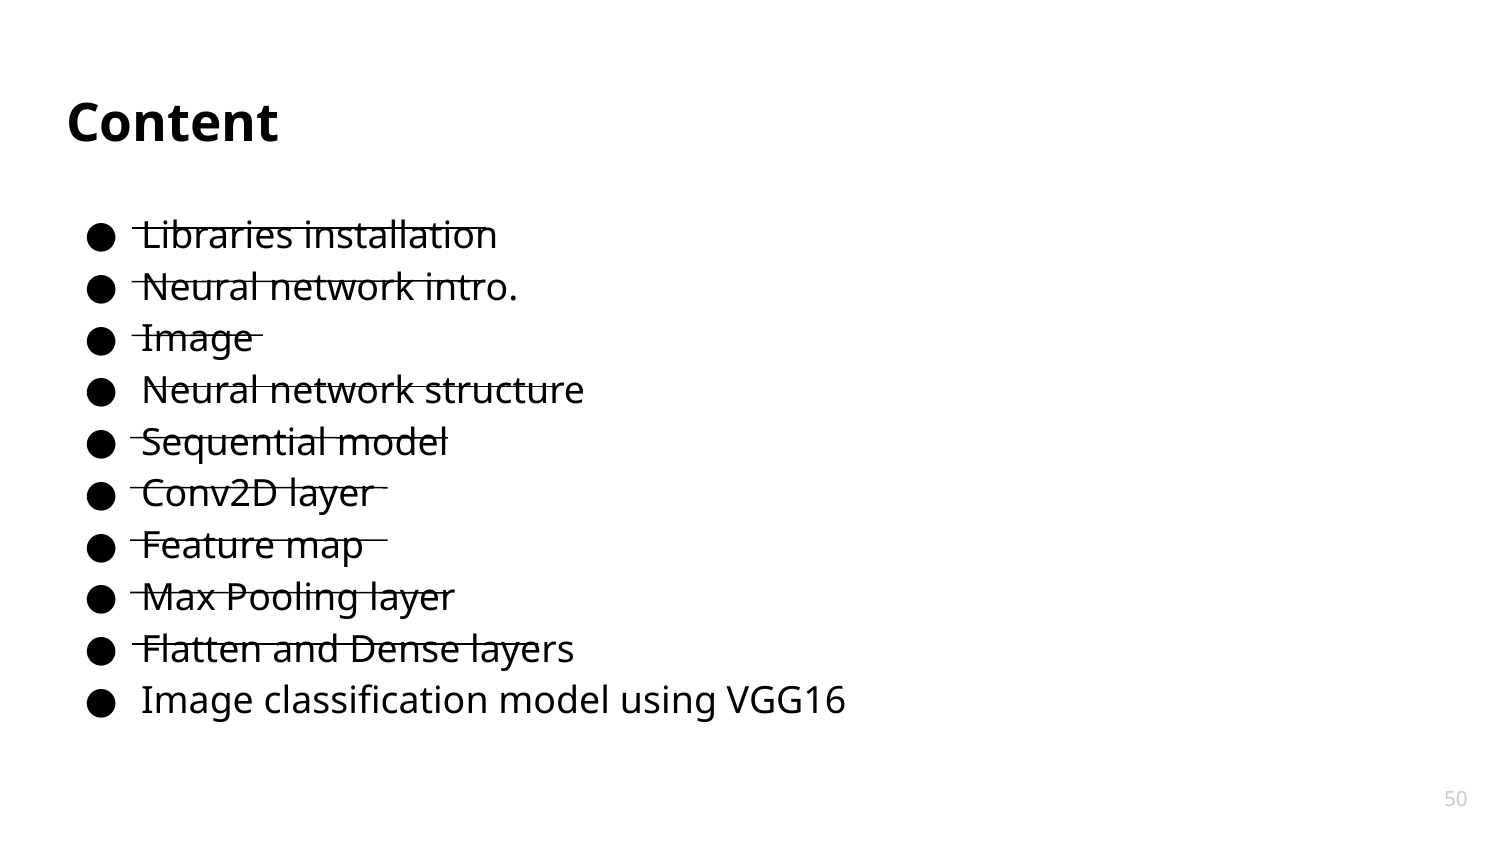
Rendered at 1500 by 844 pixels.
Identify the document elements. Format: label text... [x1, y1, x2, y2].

title Content [51, 72, 1449, 167]
slide_number ‹#› [1392, 767, 1483, 833]
list Libraries installation Neural network intro. Image Neural network structure Sequential model Conv2D layer Feature map Max Pooling layer Flatten and Dense layers Image classification model using VGG16 [51, 189, 1449, 750]
